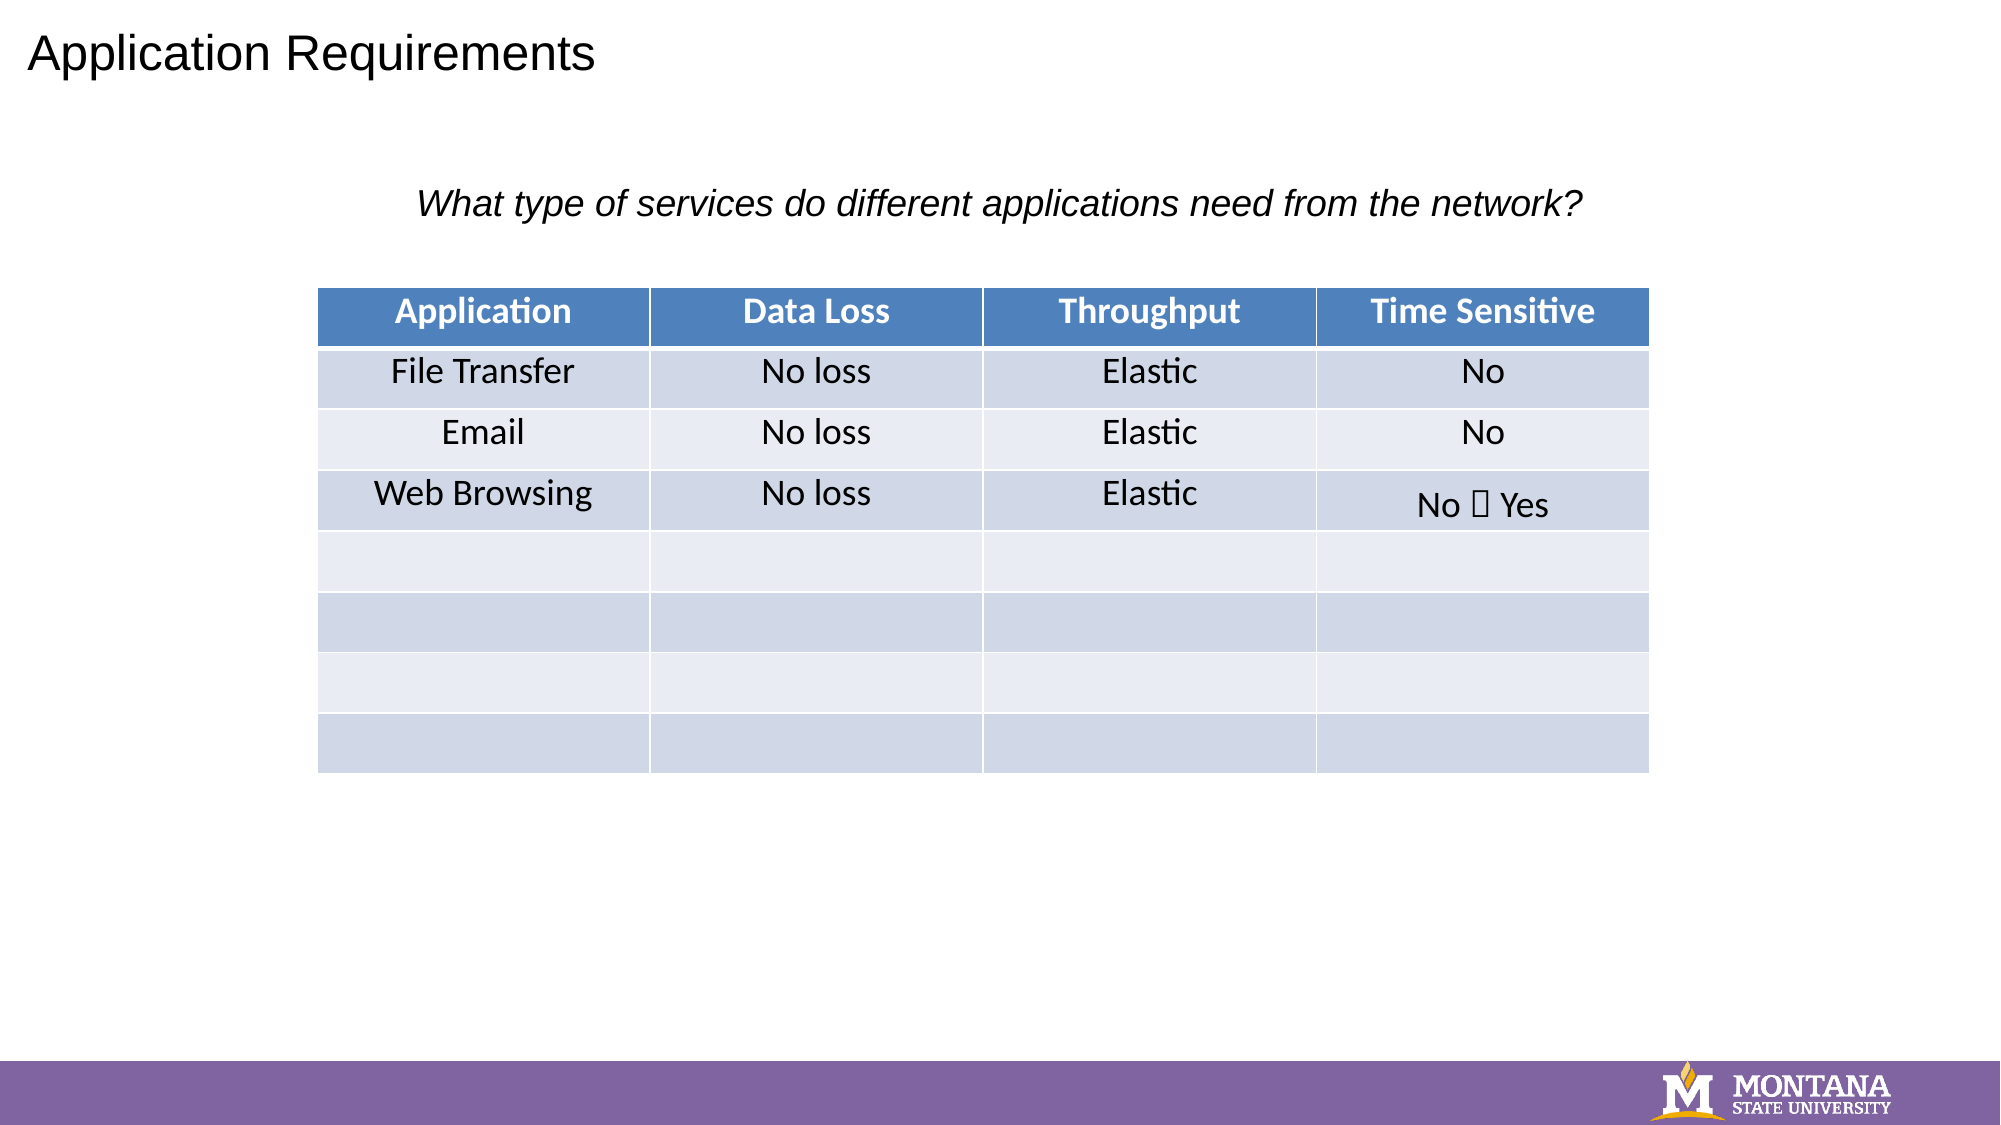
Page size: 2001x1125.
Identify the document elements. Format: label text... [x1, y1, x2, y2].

table_cell File Transfer [318, 351, 649, 408]
table_cell No [1317, 351, 1649, 408]
table_cell [318, 714, 649, 773]
table_cell [318, 653, 649, 712]
table_cell [651, 593, 982, 652]
table_cell No loss [651, 410, 982, 469]
table_cell [651, 653, 982, 712]
text_box Application Requirements [12, 13, 863, 88]
table_cell [318, 593, 649, 652]
table_cell [1317, 532, 1649, 591]
table_cell [1317, 593, 1649, 652]
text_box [1892, 1060, 2000, 1125]
text_box What type of services do different applications need from the network? [401, 171, 1599, 232]
table_cell [984, 532, 1316, 591]
table_header Application [318, 288, 649, 346]
picture [1649, 1060, 1892, 1122]
table_cell Email [318, 410, 649, 469]
table_cell Web Browsing [318, 471, 649, 530]
table_cell [651, 714, 982, 773]
table_header Throughput [984, 288, 1316, 346]
table_cell Elastic [984, 471, 1316, 530]
table_cell [984, 593, 1316, 652]
table_cell [984, 714, 1316, 773]
table_header Time Sensitive [1317, 288, 1649, 346]
table_cell [984, 653, 1316, 712]
table_cell No  Yes [1317, 471, 1649, 530]
table_header Data Loss [651, 288, 982, 346]
table_cell Elastic [984, 351, 1316, 408]
table_cell Elastic [984, 410, 1316, 469]
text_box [0, 1060, 1647, 1125]
table_cell No loss [651, 351, 982, 408]
table_cell [651, 532, 982, 591]
table_cell [1317, 653, 1649, 712]
table_cell [318, 532, 649, 591]
table_cell No loss [651, 471, 982, 530]
table_cell No [1317, 410, 1649, 469]
table_cell [1317, 714, 1649, 773]
